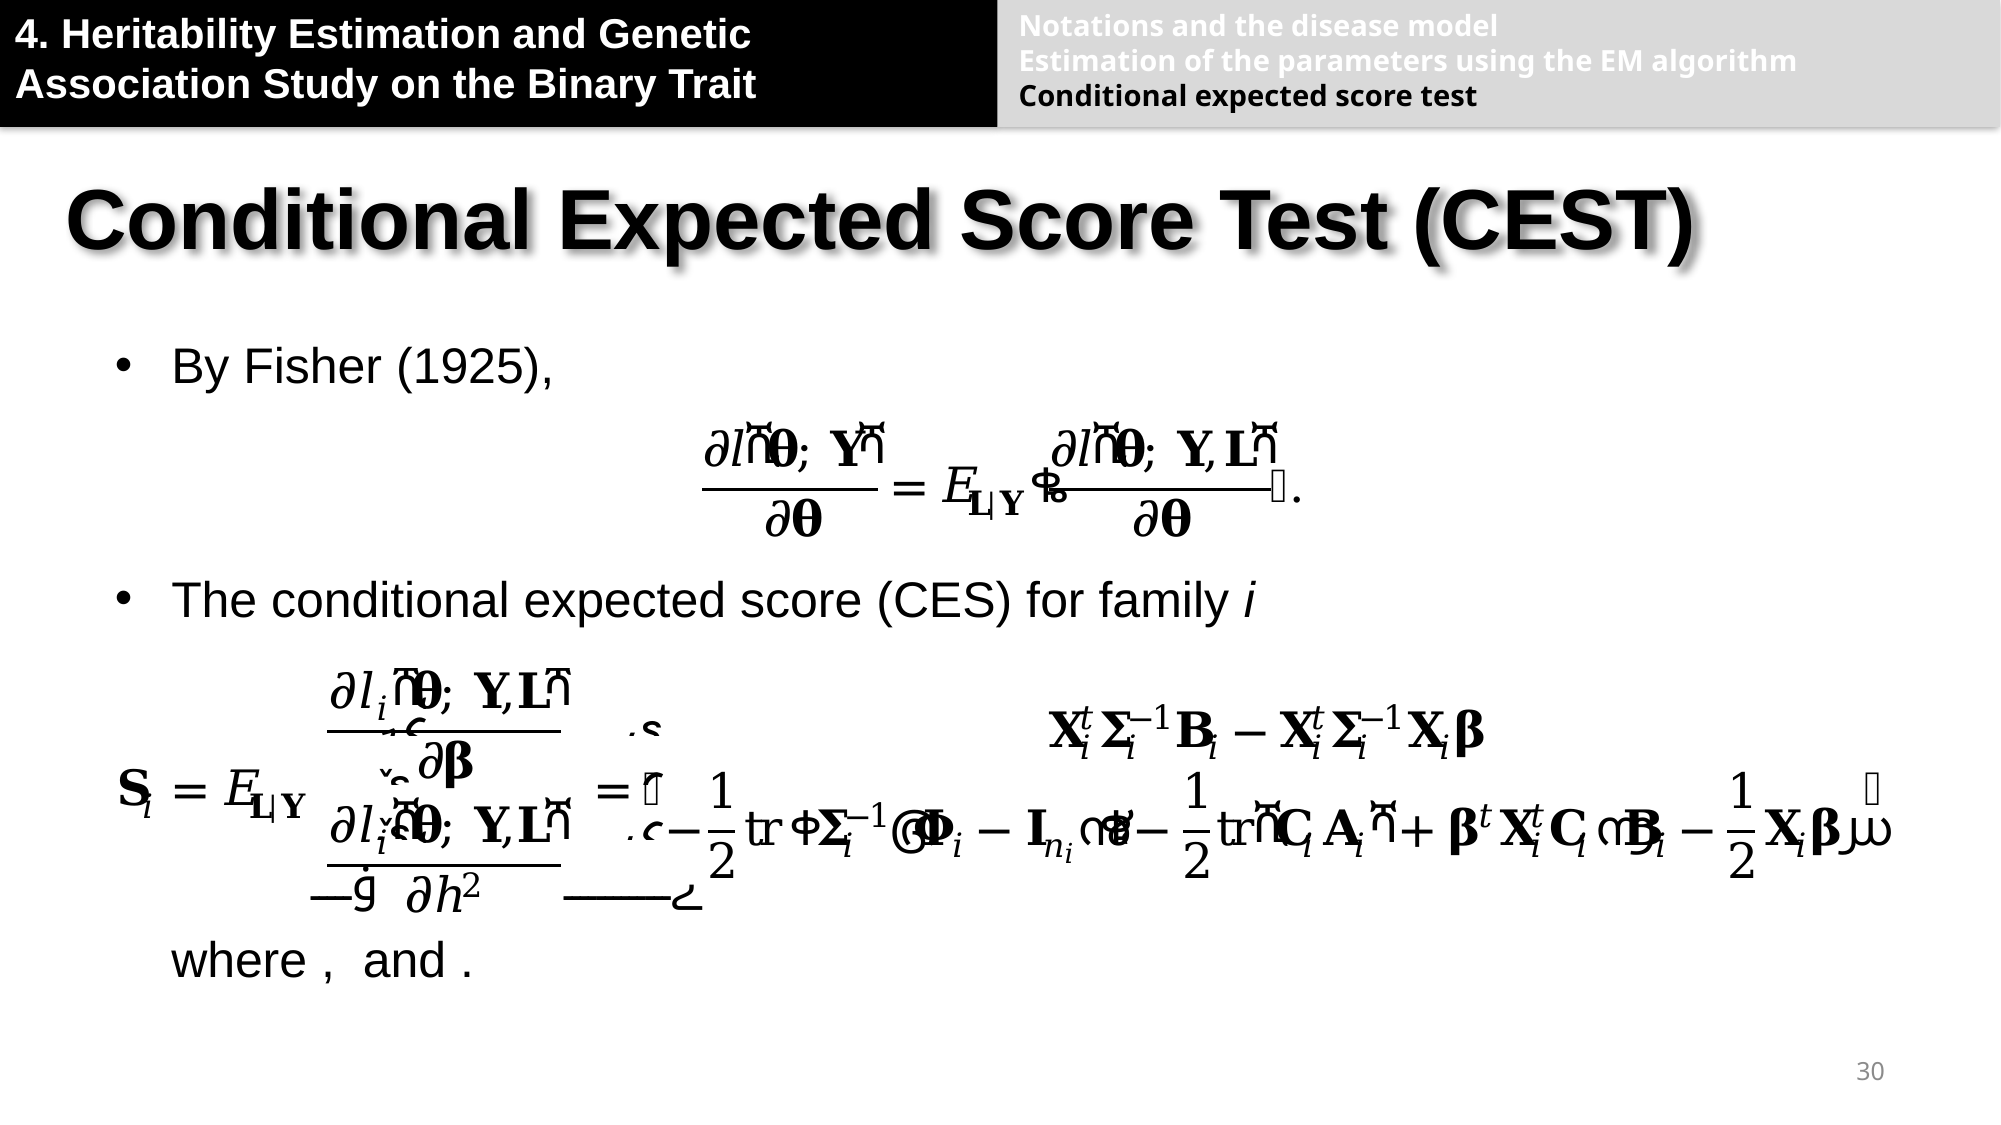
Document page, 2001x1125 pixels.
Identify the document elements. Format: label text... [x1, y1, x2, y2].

picture [83, 420, 1916, 568]
text_box 4. Heritability Estimation and Genetic Association Study on the Binary Trait [0, 0, 894, 115]
slide_number 30 [1433, 1042, 1900, 1103]
title Conditional Expected Score Test (CEST) [50, 155, 1851, 274]
text_box Notations and the disease model Estimation of the parameters using the EM algorithm Conditional expected score test [1003, 0, 2000, 120]
picture [83, 668, 1916, 972]
